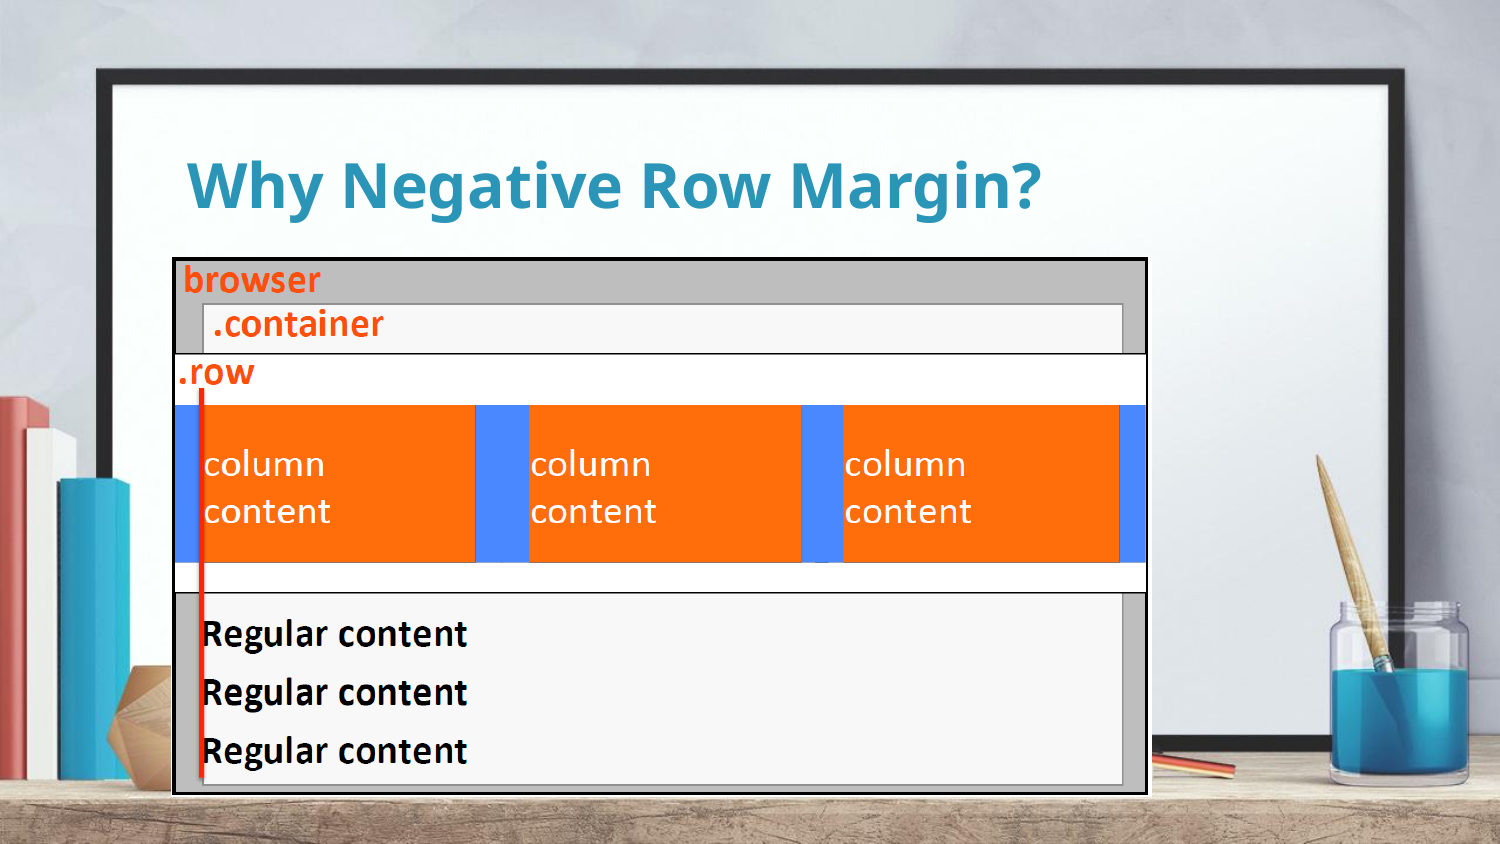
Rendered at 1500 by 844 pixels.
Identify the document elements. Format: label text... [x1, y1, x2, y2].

picture [0, 0, 1500, 844]
title Why Negative Row Margin? [172, 130, 1324, 254]
